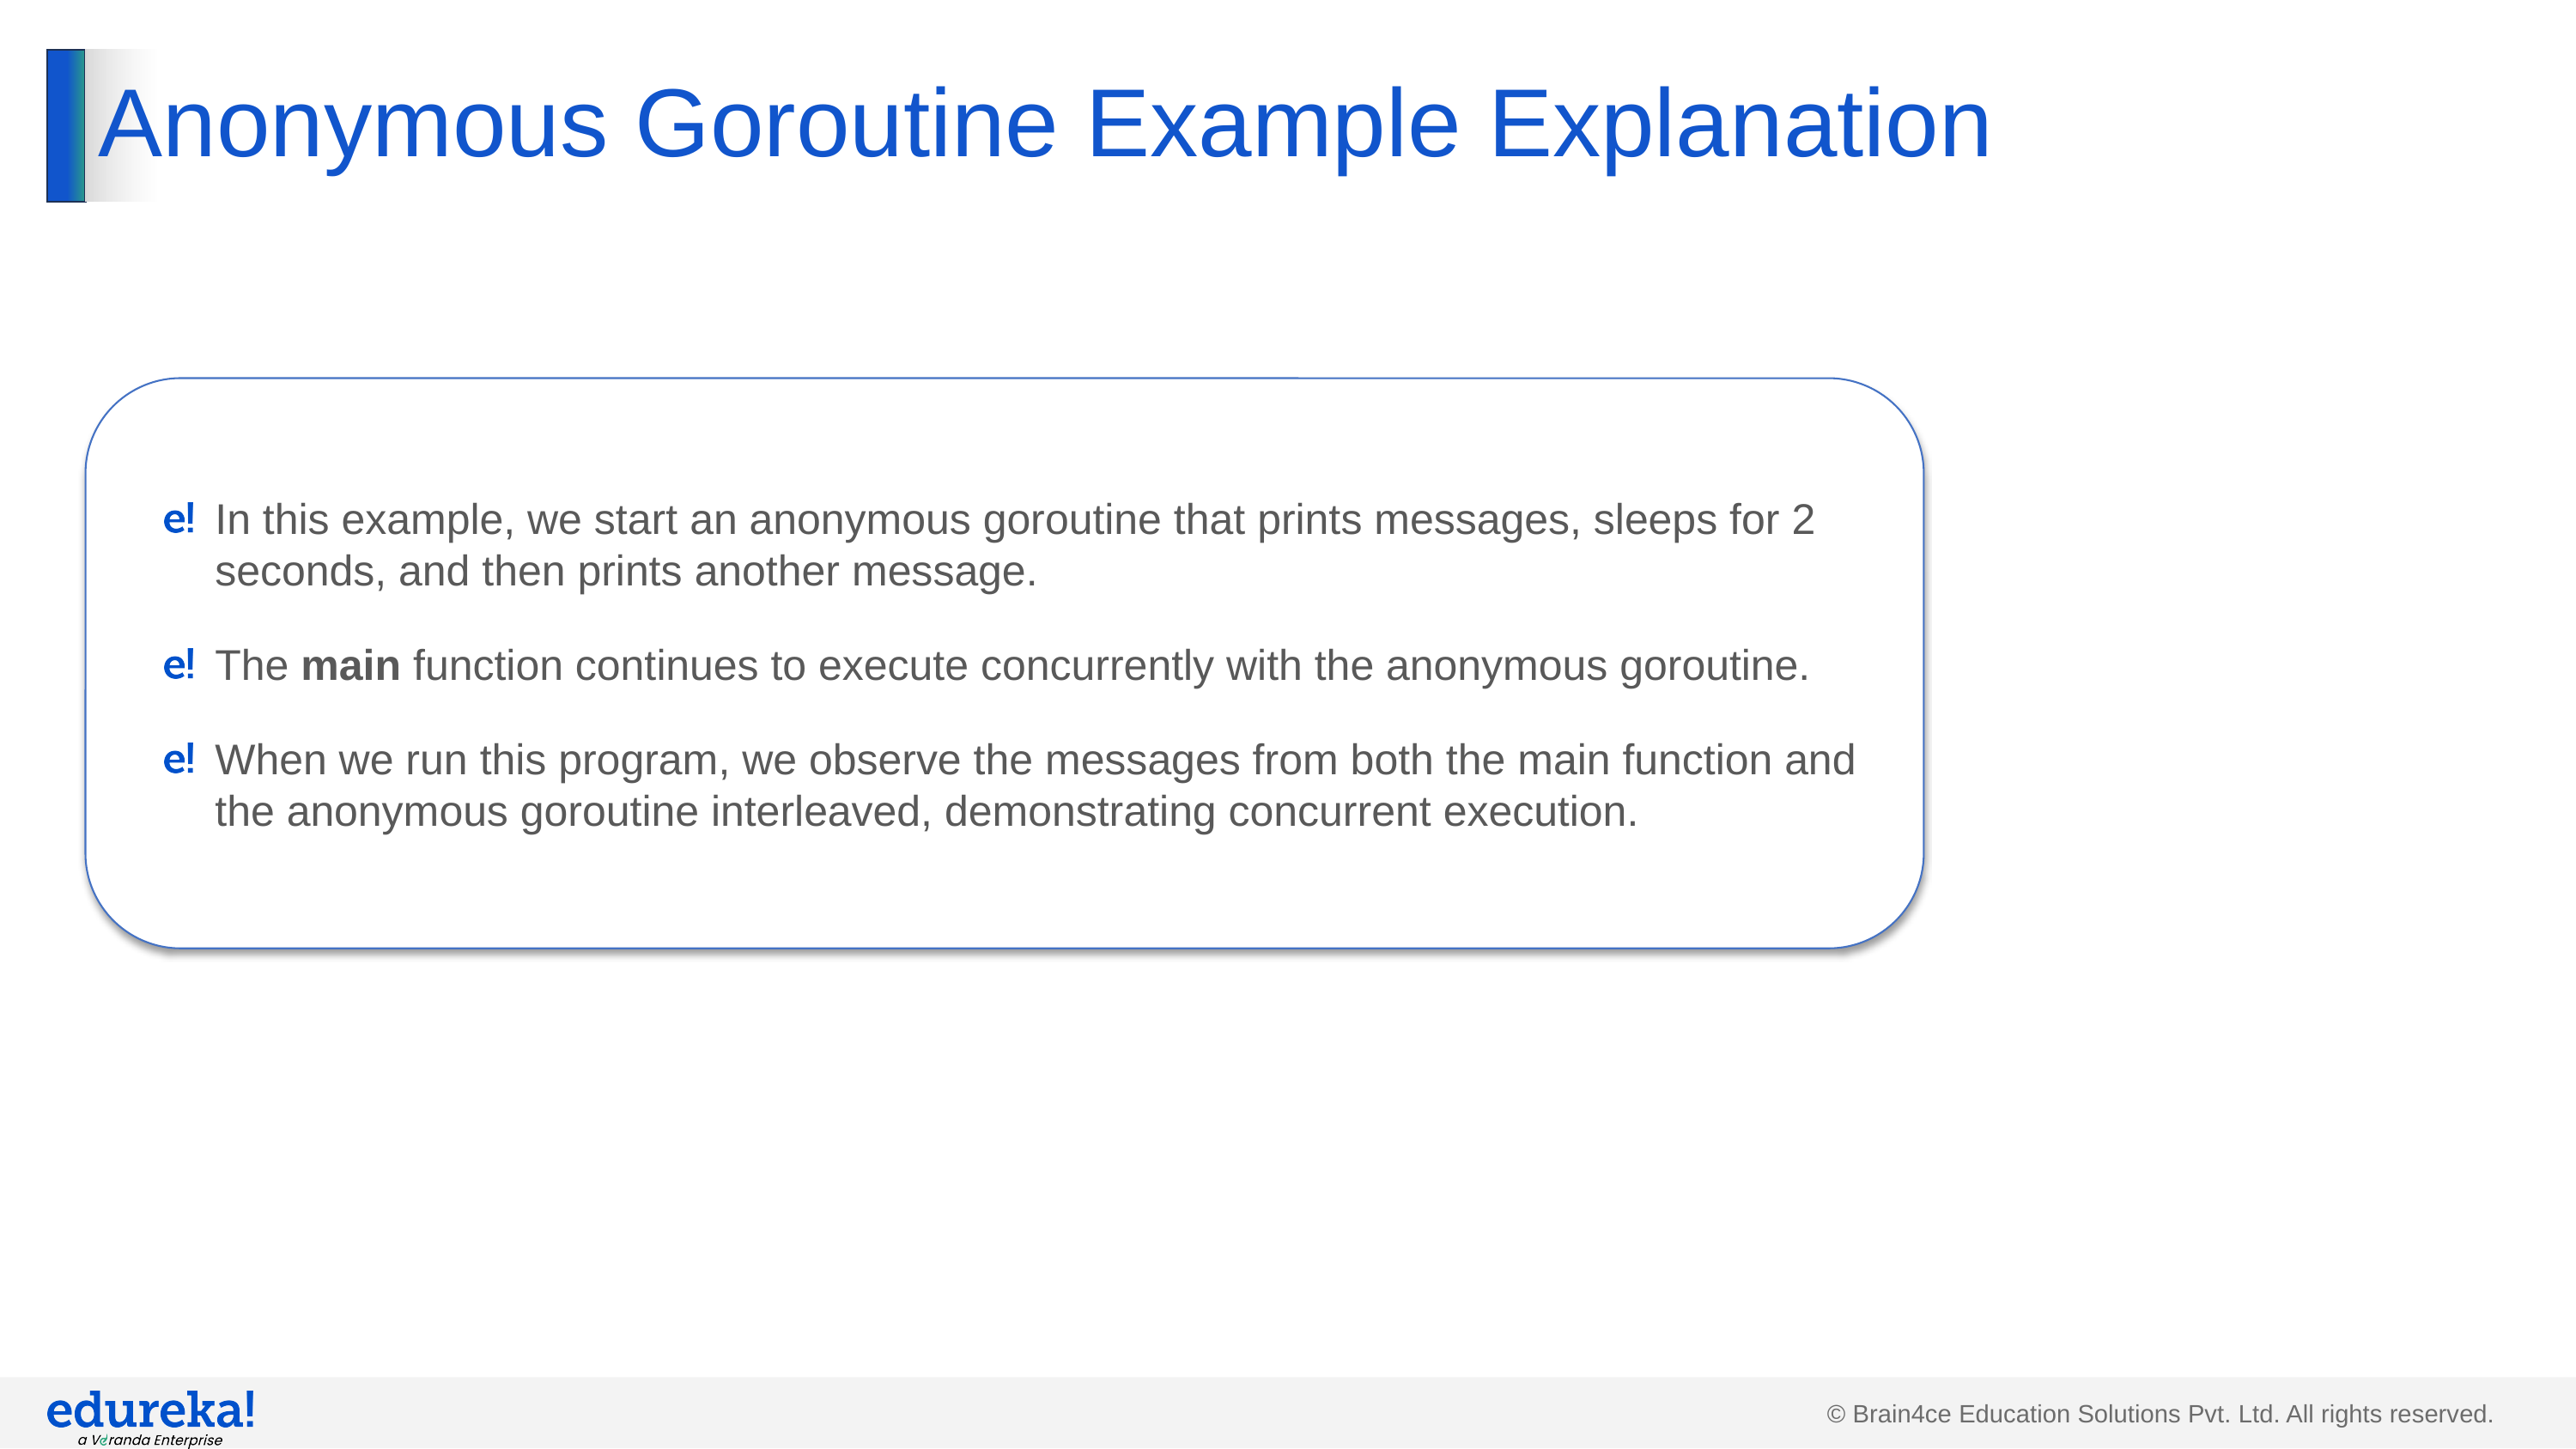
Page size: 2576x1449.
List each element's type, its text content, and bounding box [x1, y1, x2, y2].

picture [47, 1391, 253, 1449]
title Anonymous Goroutine Example Explanation [85, 49, 2491, 202]
picture [164, 743, 193, 773]
picture [164, 648, 193, 679]
picture [164, 502, 193, 533]
text_box In this example, we start an anonymous goroutine that prints messages, sleeps for 2 seconds, and then prints another message. The main function continues to execute concurrently with the anonymous goroutine. When we run this program, we observe the messages from both the main function and the anonymous goroutine interleaved, demonstrating concurrent execution. [85, 378, 1924, 949]
